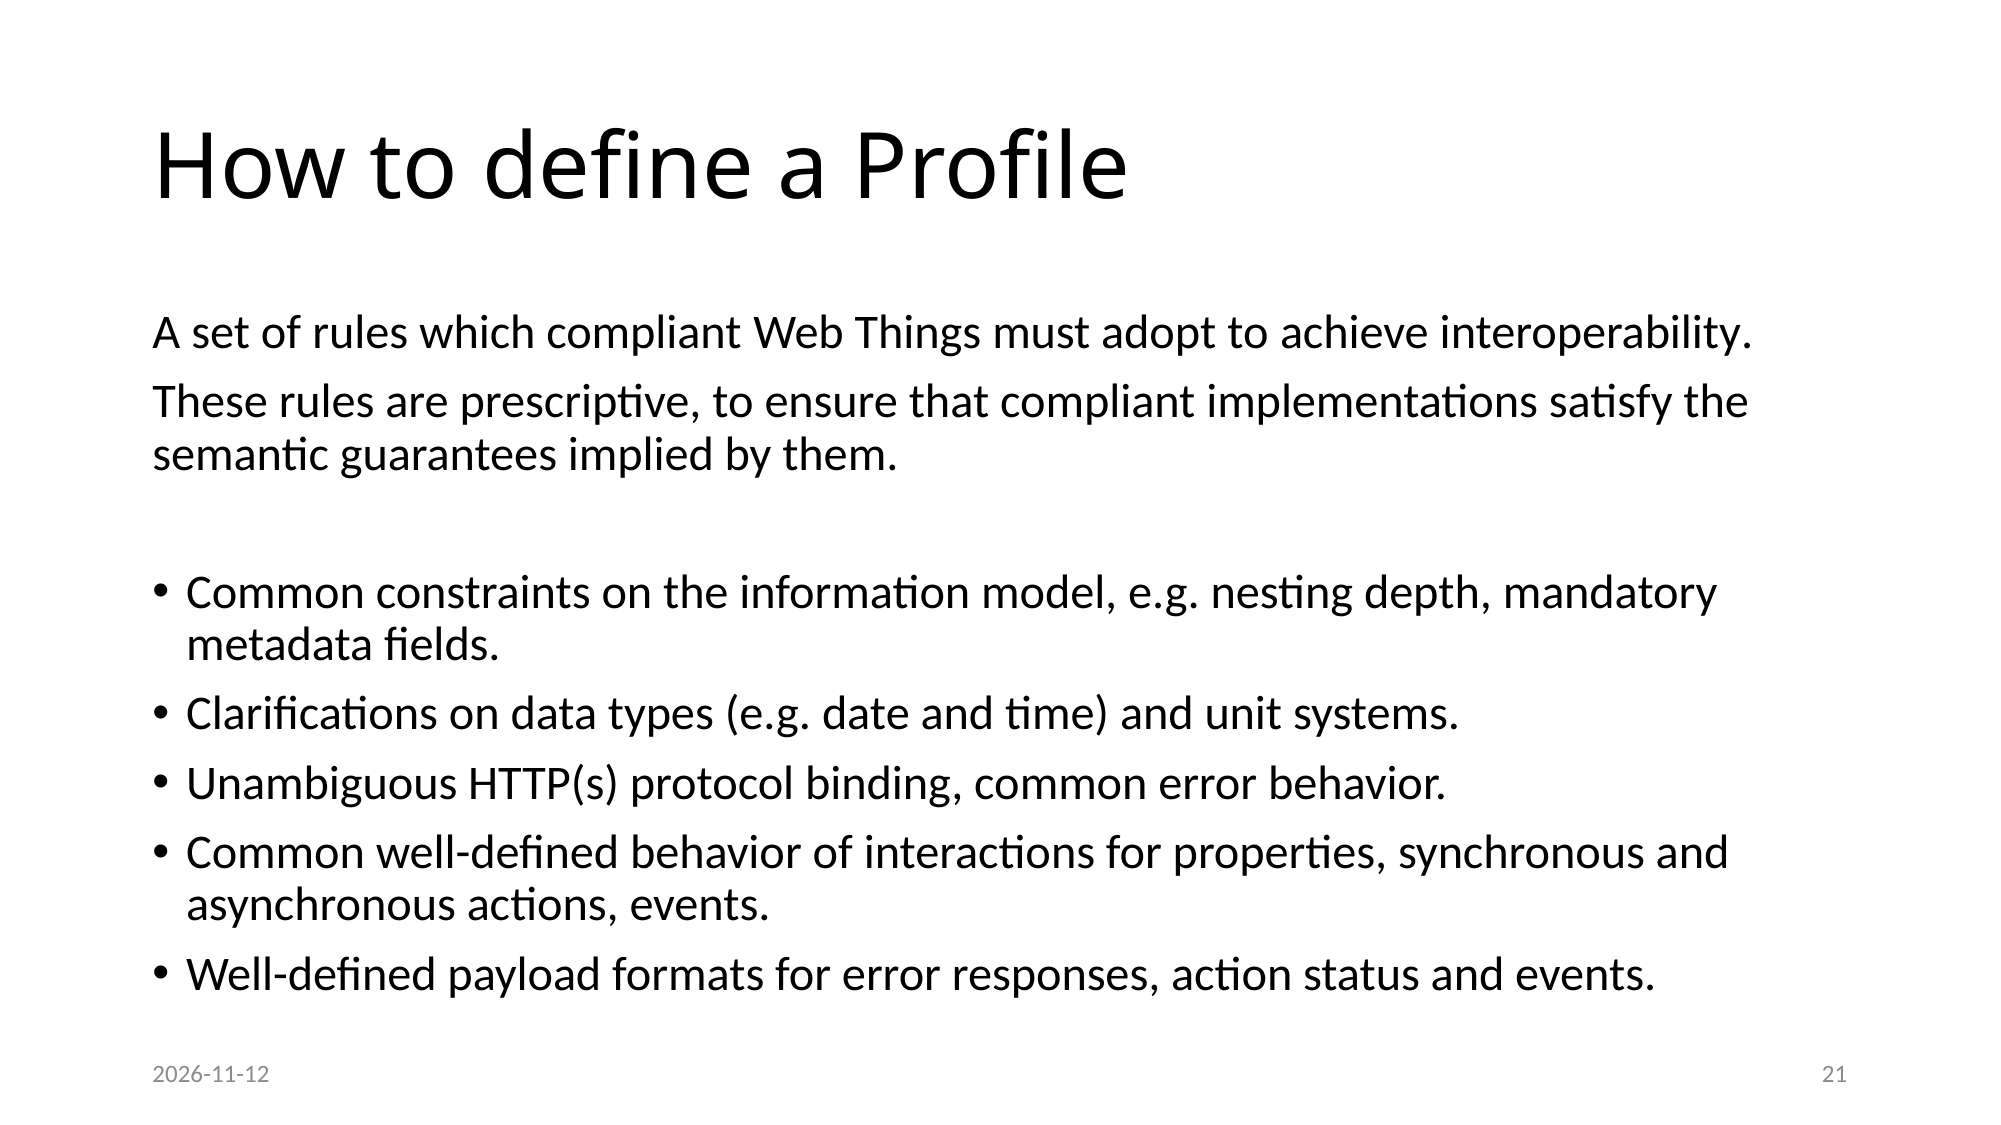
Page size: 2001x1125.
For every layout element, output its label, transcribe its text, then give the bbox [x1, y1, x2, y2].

slide_number 21 [1412, 1042, 1863, 1103]
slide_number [137, 1042, 588, 1103]
title How to define a Profile [137, 59, 1863, 278]
list A set of rules which compliant Web Things must adopt to achieve interoperability. These rules are prescriptive, to ensure that compliant implementations satisfy the semantic guarantees implied by them. Common constraints on the information model, e.g. nesting depth, mandatory metadata fields. Clarifications on data types (e.g. date and time) and unit systems. Unambiguous HTTP(s) protocol binding, common error behavior. Common well-defined behavior of interactions for properties, synchronous and asynchronous actions, events. Well-defined payload formats for error responses, action status and events. [137, 299, 1863, 1014]
